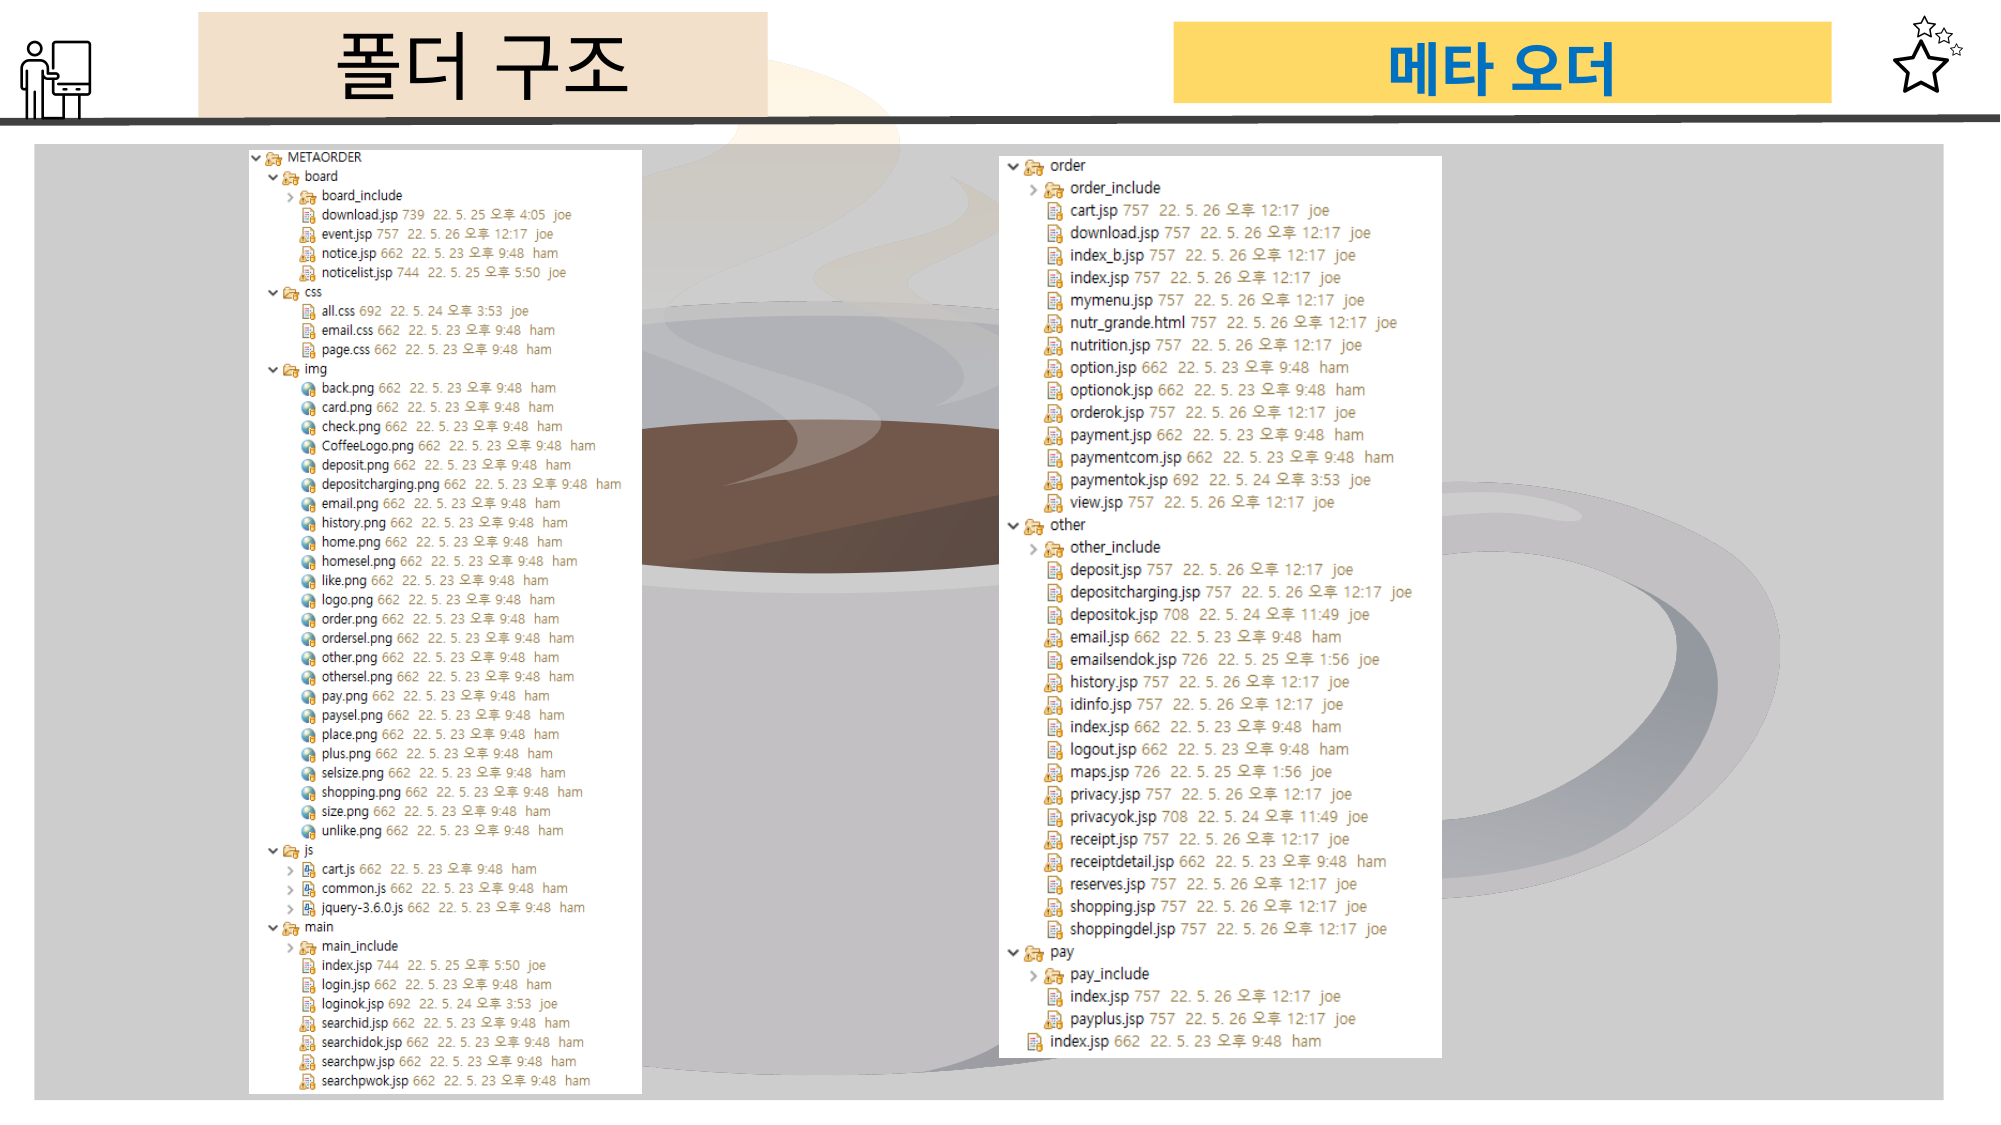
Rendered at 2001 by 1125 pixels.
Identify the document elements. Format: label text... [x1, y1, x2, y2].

picture [0, 0, 2001, 1125]
text_box 폴더 구조 [198, 12, 768, 117]
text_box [1893, 15, 1963, 94]
text_box [33, 143, 1945, 1101]
text_box 메타 오더 [1173, 21, 1832, 104]
